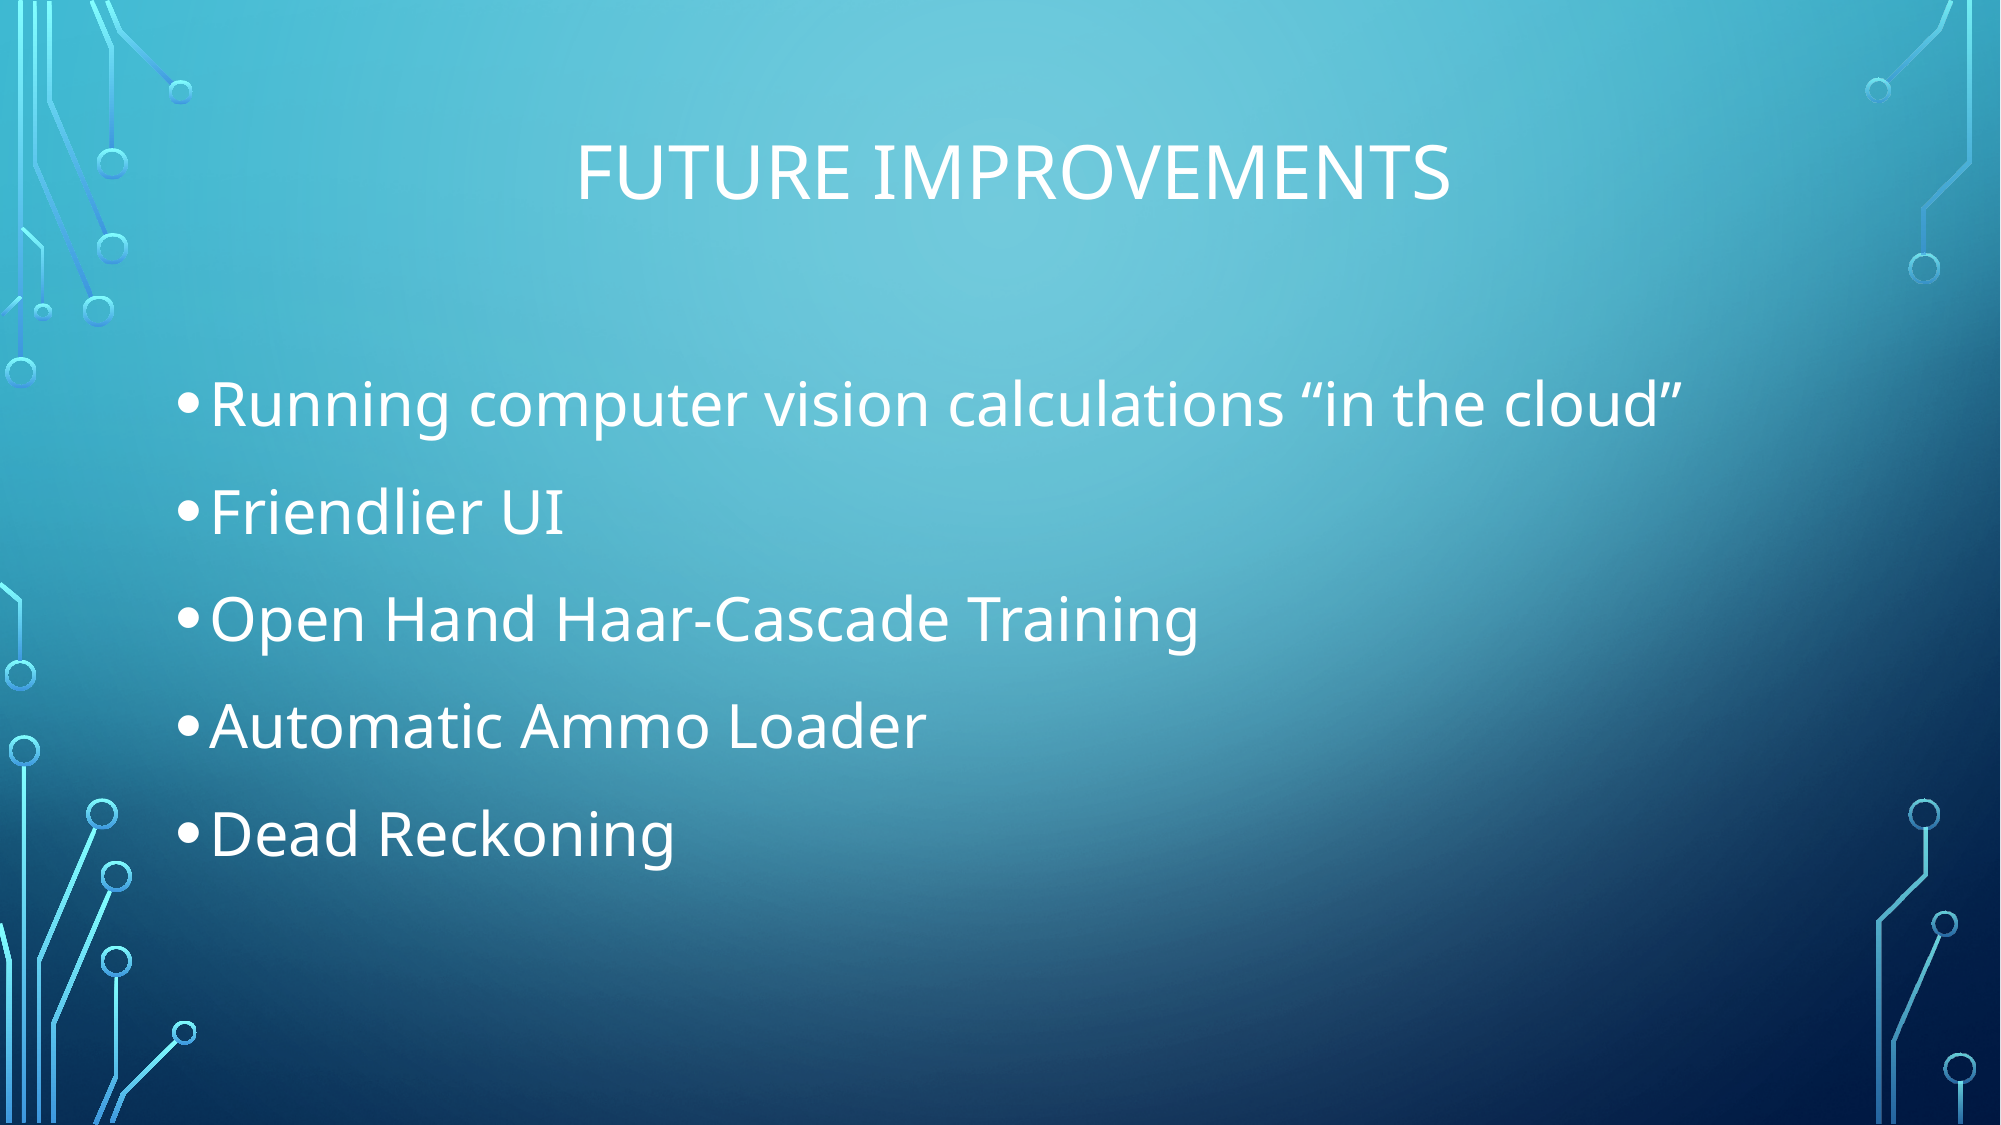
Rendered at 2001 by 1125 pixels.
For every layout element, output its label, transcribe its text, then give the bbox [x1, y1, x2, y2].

title FUTURE IMPROVEMENTS [201, 53, 1827, 297]
list Running computer vision calculations “in the cloud” Friendlier UI Open Hand Haar-Cascade Training Automatic Ammo Loader Dead Reckoning [160, 343, 1732, 925]
